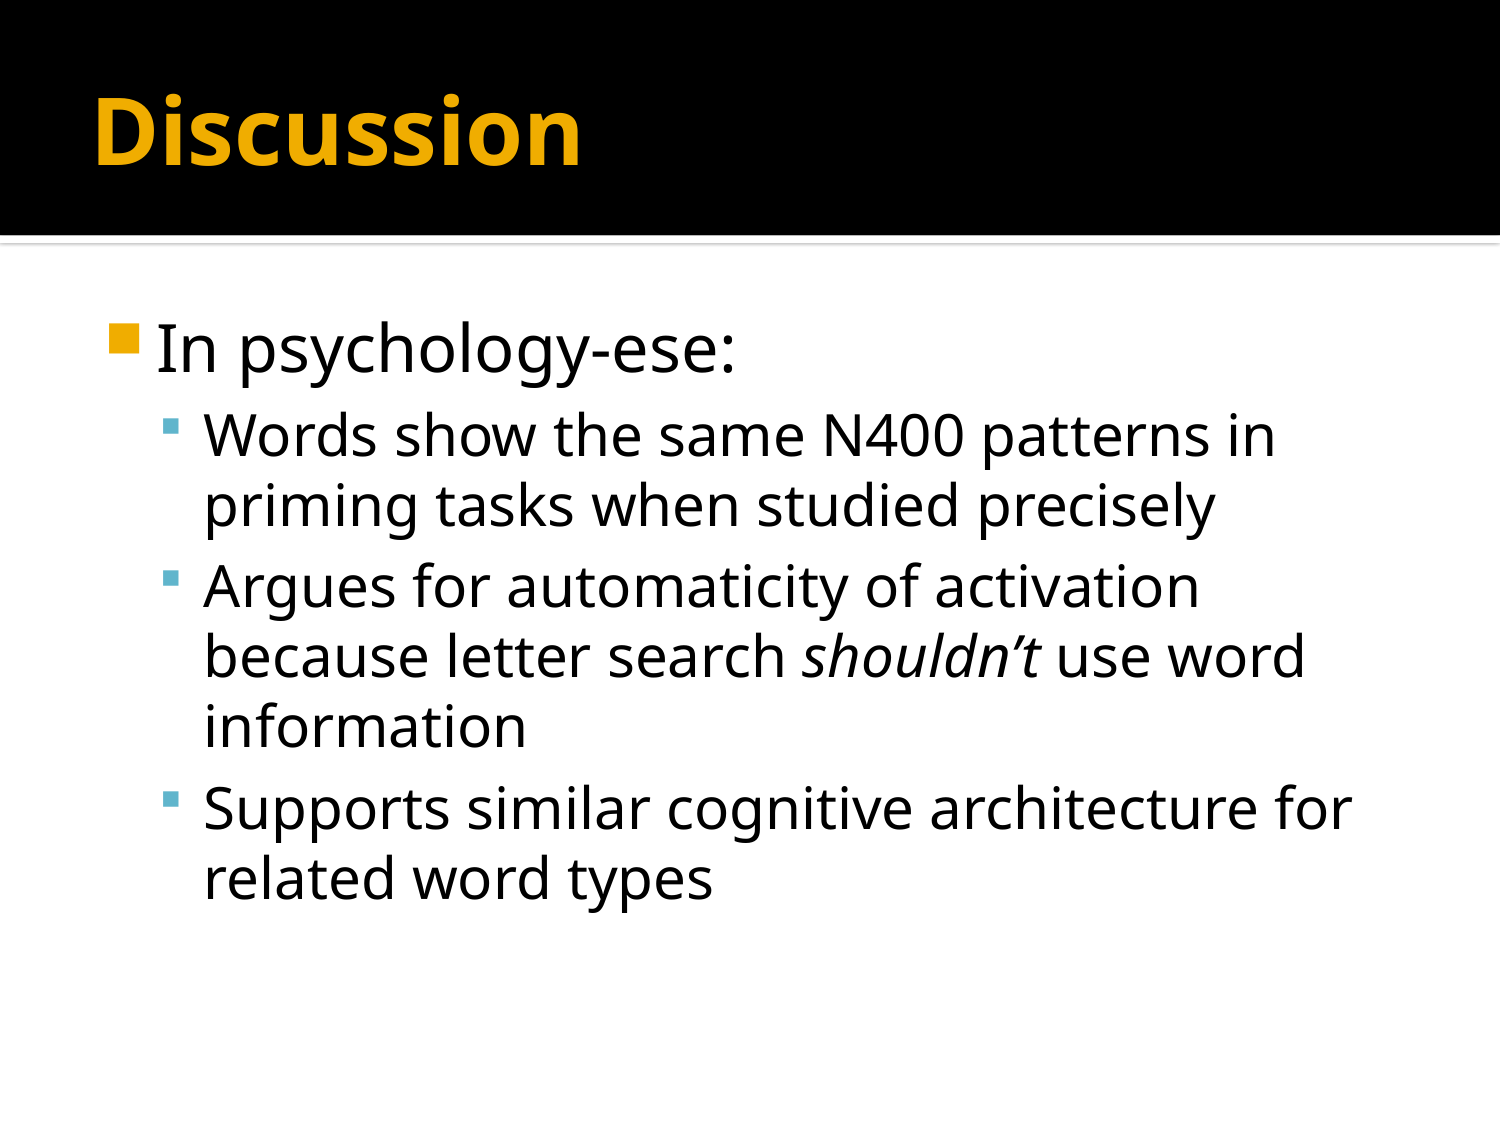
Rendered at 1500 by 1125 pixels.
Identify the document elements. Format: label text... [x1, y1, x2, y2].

title Discussion [75, 25, 1425, 231]
list In psychology-ese: Words show the same N400 patterns in priming tasks when studied precisely Argues for automaticity of activation because letter search shouldn’t use word information Supports similar cognitive architecture for related word types [75, 291, 1425, 1050]
